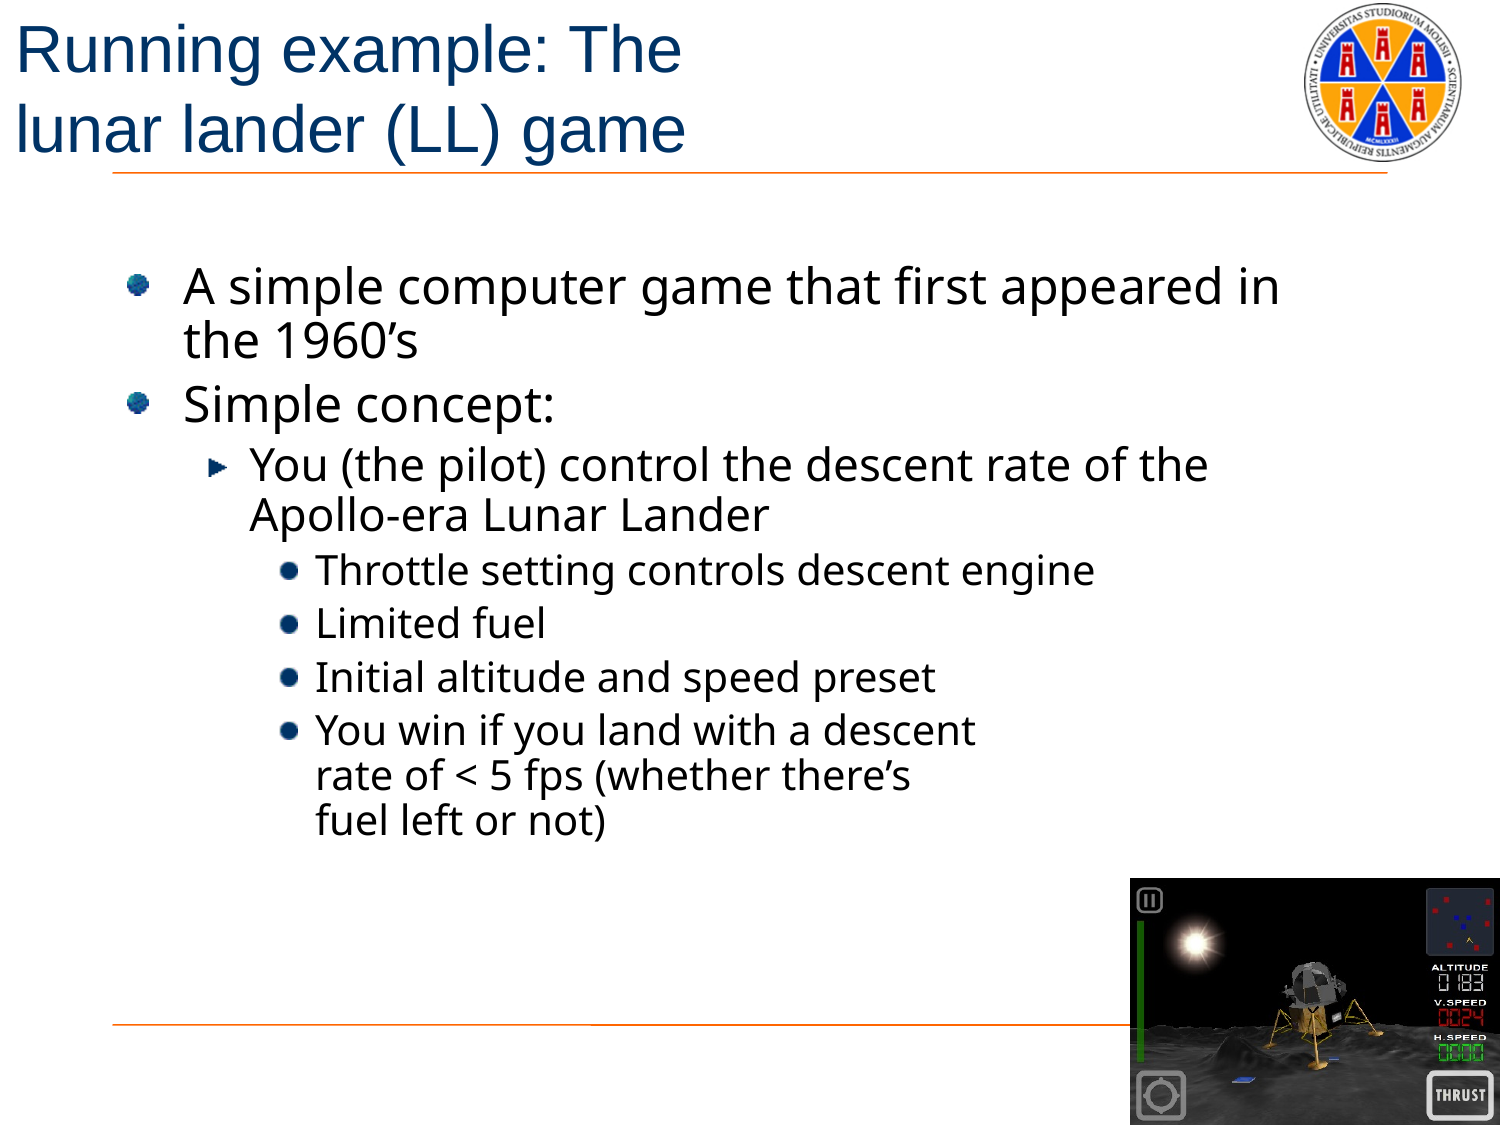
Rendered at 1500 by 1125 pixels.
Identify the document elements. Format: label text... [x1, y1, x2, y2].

picture [127, 392, 149, 414]
title Running example: The lunar lander (LL) game [0, 0, 855, 181]
picture [277, 665, 298, 687]
picture [202, 452, 227, 477]
picture [1269, 0, 1500, 166]
picture [277, 559, 298, 580]
picture [277, 719, 298, 740]
picture [127, 274, 149, 296]
picture [277, 612, 298, 634]
list A simple computer game that first appeared in the 1960’s Simple concept: You (the pilot) control the descent rate of the Apollo-era Lunar Lander Throttle setting controls descent engine Limited fuel Initial altitude and speed preset You win if you land with a descent rate of < 5 fps (whether there’s fuel left or not) [112, 253, 1388, 1094]
picture [1129, 878, 1500, 1125]
